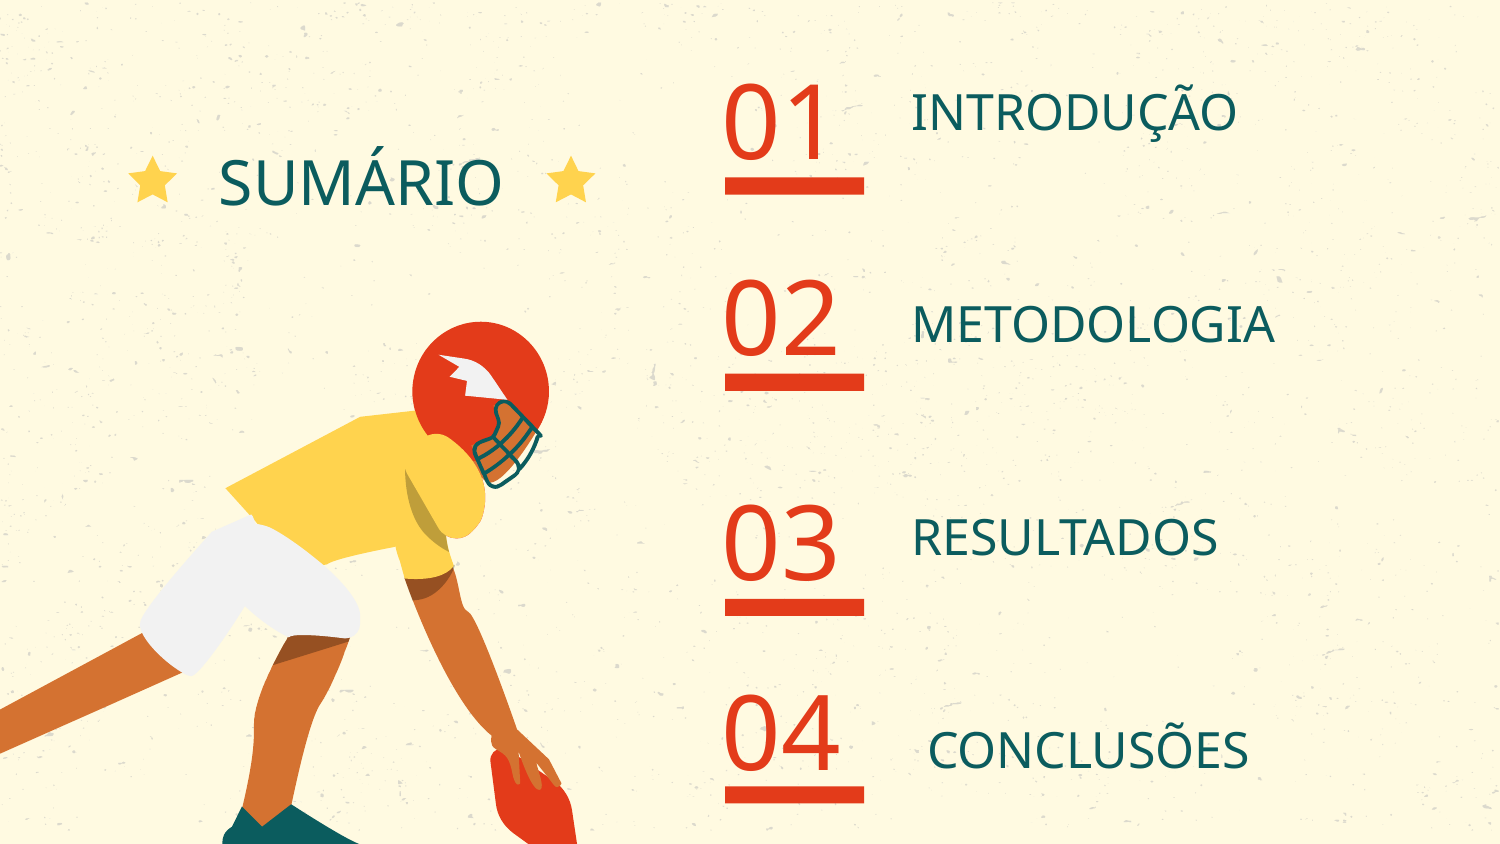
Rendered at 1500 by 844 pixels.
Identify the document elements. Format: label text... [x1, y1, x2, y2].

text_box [127, 155, 596, 203]
title RESULTADOS [905, 499, 1314, 569]
text_box [725, 598, 865, 616]
title CONCLUSÕES [921, 712, 1329, 781]
title 02 [715, 245, 902, 374]
title METODOLOGIA [905, 286, 1345, 356]
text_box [0, 321, 578, 844]
text_box [725, 373, 865, 391]
title 03 [715, 470, 902, 599]
title SUMÁRIO [118, 136, 606, 291]
title 01 [715, 49, 902, 178]
title INTRODUÇÃO [905, 74, 1314, 143]
text_box [725, 177, 865, 195]
title 04 [715, 660, 902, 789]
text_box [725, 786, 865, 804]
